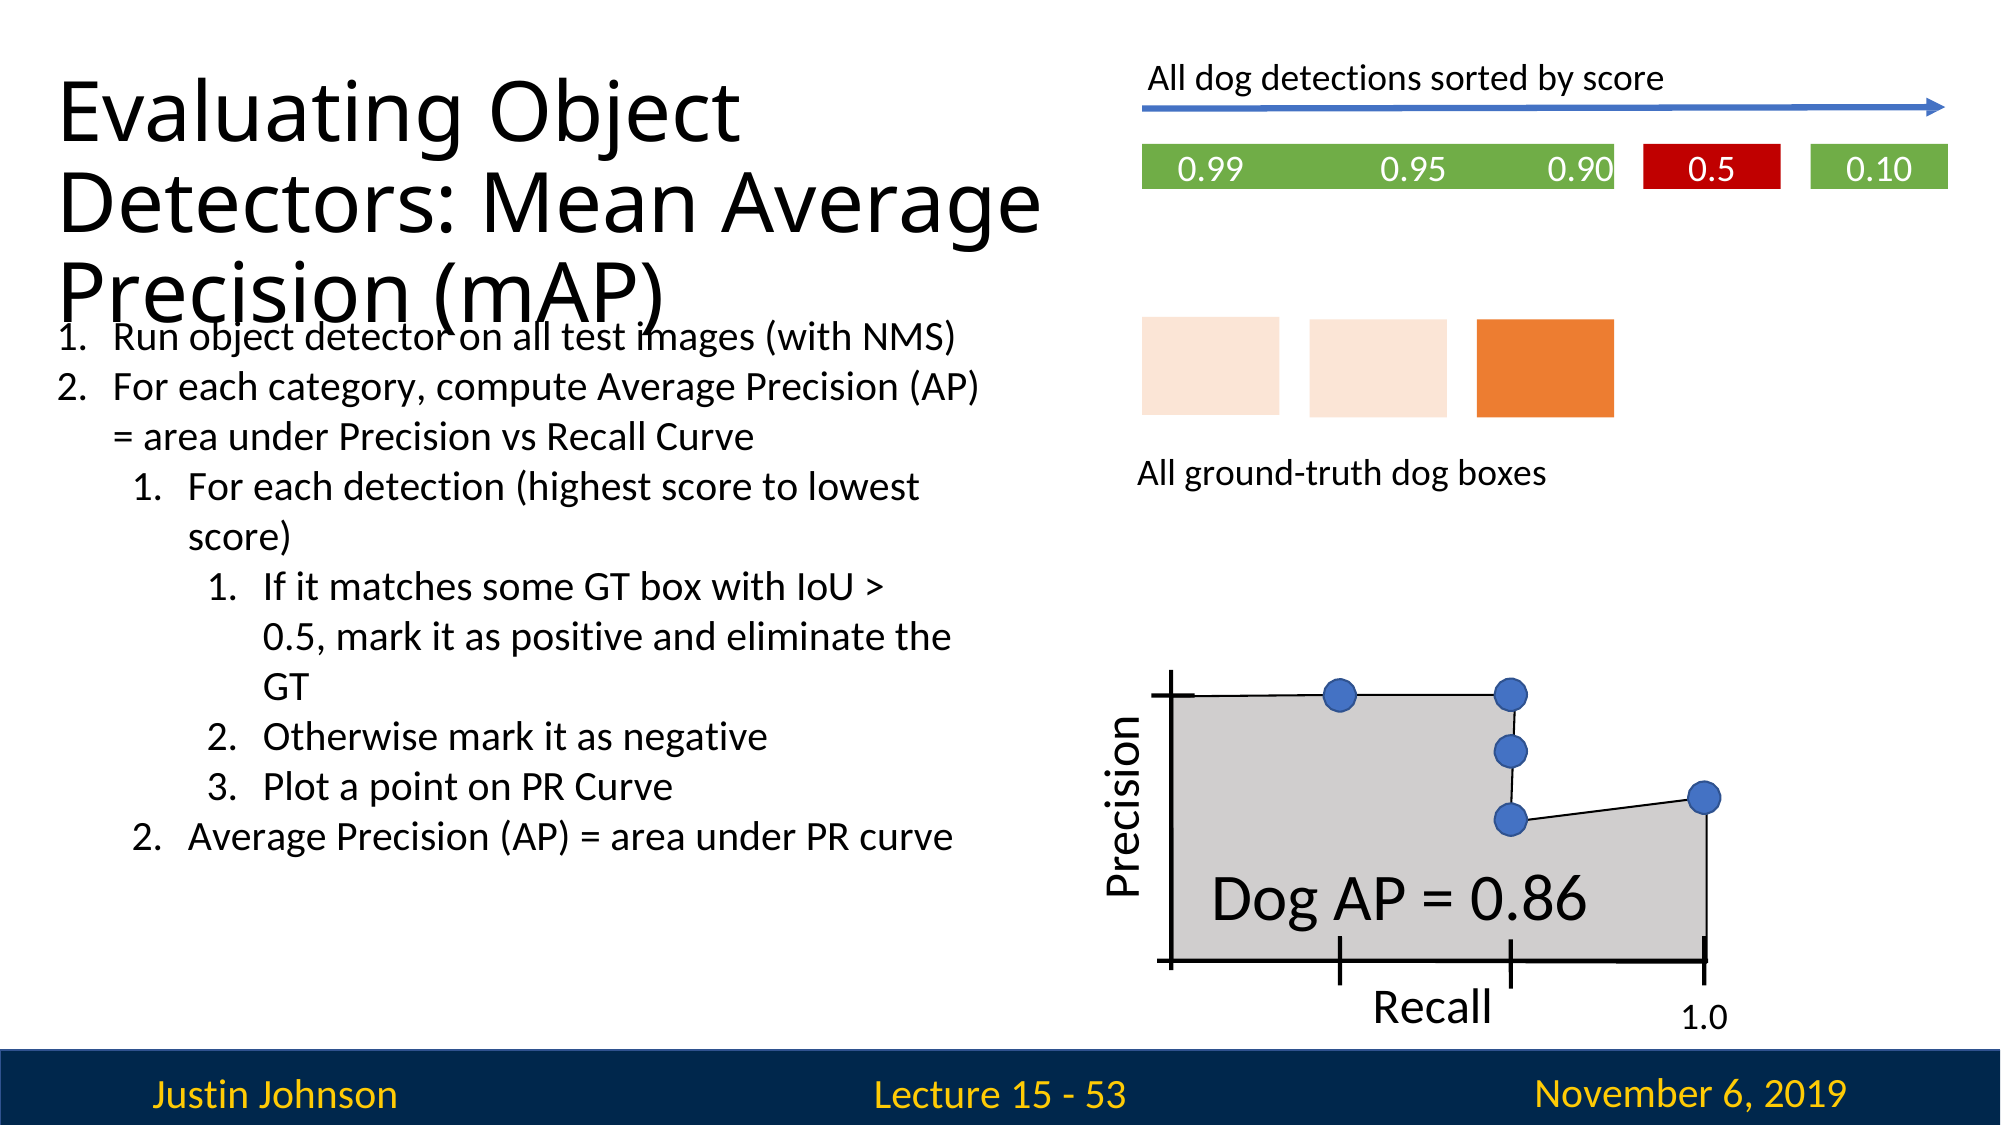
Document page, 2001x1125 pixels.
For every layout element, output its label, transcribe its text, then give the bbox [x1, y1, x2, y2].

text_box Precision [1088, 713, 1143, 902]
text_box 1.0 November 6, 2019 [1532, 991, 1850, 1116]
text_box 0.5 [1643, 143, 1781, 189]
text_box 0.99 0.95 0.90 [1142, 143, 1615, 189]
text_box [1309, 319, 1447, 418]
text_box [1142, 97, 1946, 117]
text_box [1142, 316, 1280, 415]
text_box [1172, 694, 1707, 960]
text_box [1494, 803, 1527, 836]
text_box [1688, 781, 1721, 814]
text_box Evaluating Object Detectors: Mean Average Precision (mAP) [54, 68, 1085, 339]
text_box Recall [1370, 973, 1494, 1034]
text_box All dog detections sorted by score [1145, 53, 1666, 99]
text_box Dog AP = 0.86 [1208, 853, 1591, 934]
slide_number Lecture 15 - 53 [861, 1067, 1141, 1125]
footer Justin Johnson [150, 1066, 400, 1125]
text_box All ground-truth dog boxes [1135, 447, 1548, 493]
text_box [1494, 735, 1527, 768]
text_box 0.10 [1810, 143, 1948, 189]
text_box [1323, 679, 1357, 712]
text_box [1476, 319, 1615, 418]
text_box [1494, 678, 1527, 711]
text_box Run object detector on all test images (with NMS) For each category, compute Average Precision (AP) = area under Precision vs Recall Curve For each detection (highest score to lowest score) If it matches some GT box with IoU > 0.5, mark it as positive and eliminate the GT Otherwise mark it as negative Plot a point on PR Curve Average Precision (AP) = area under PR curve [54, 308, 1031, 859]
